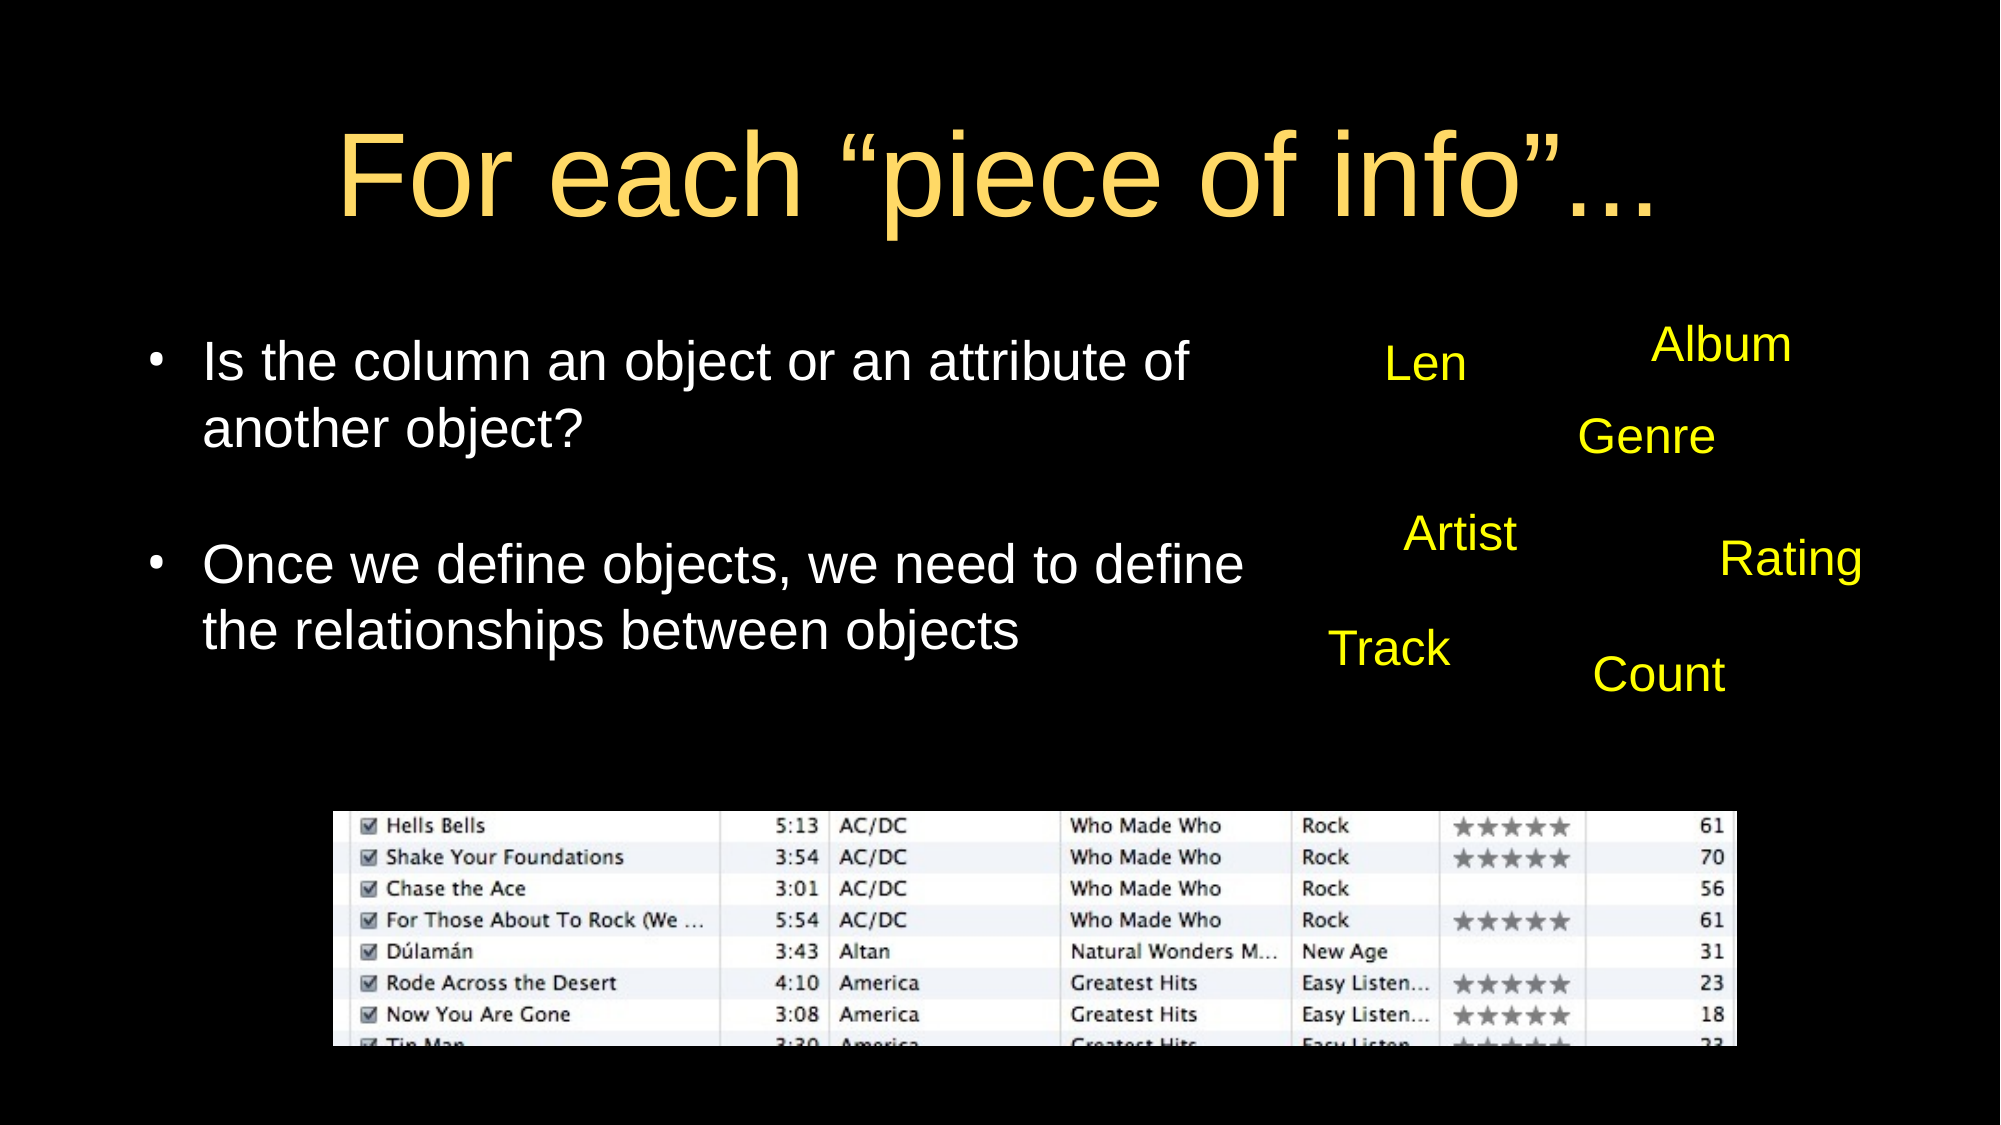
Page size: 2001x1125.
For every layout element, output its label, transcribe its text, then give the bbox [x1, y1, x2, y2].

list Is the column an object or an attribute of another object? Once we define objects, we need to define the relationships between objects [142, 320, 1290, 1022]
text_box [1321, 307, 1866, 706]
title For each “piece of info”... [137, 59, 1863, 278]
picture [333, 811, 1737, 1046]
